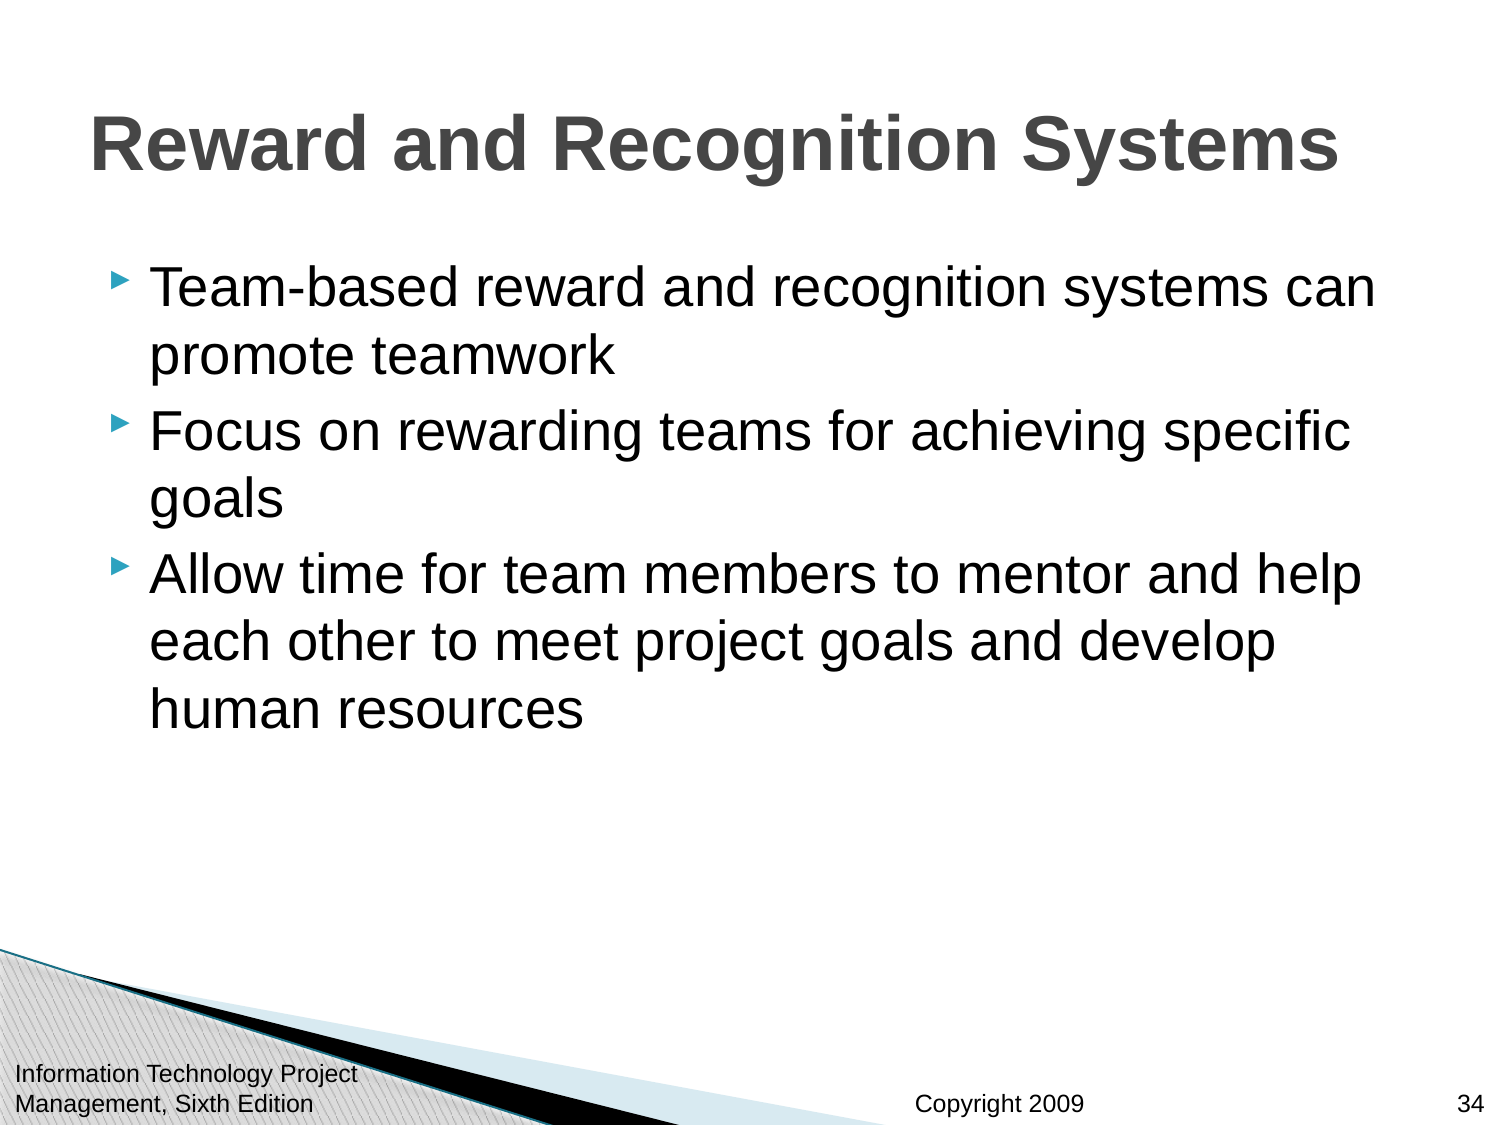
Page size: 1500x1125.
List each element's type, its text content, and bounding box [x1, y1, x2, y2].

slide_number 34 [1408, 1065, 1500, 1125]
title Reward and Recognition Systems [75, 45, 1425, 233]
list Team-based reward and recognition systems can promote teamwork Focus on rewarding teams for achieving specific goals Allow time for team members to mentor and help each other to meet project goals and develop human resources [75, 242, 1425, 986]
footer Information Technology Project Management, Sixth Edition [0, 1065, 425, 1125]
